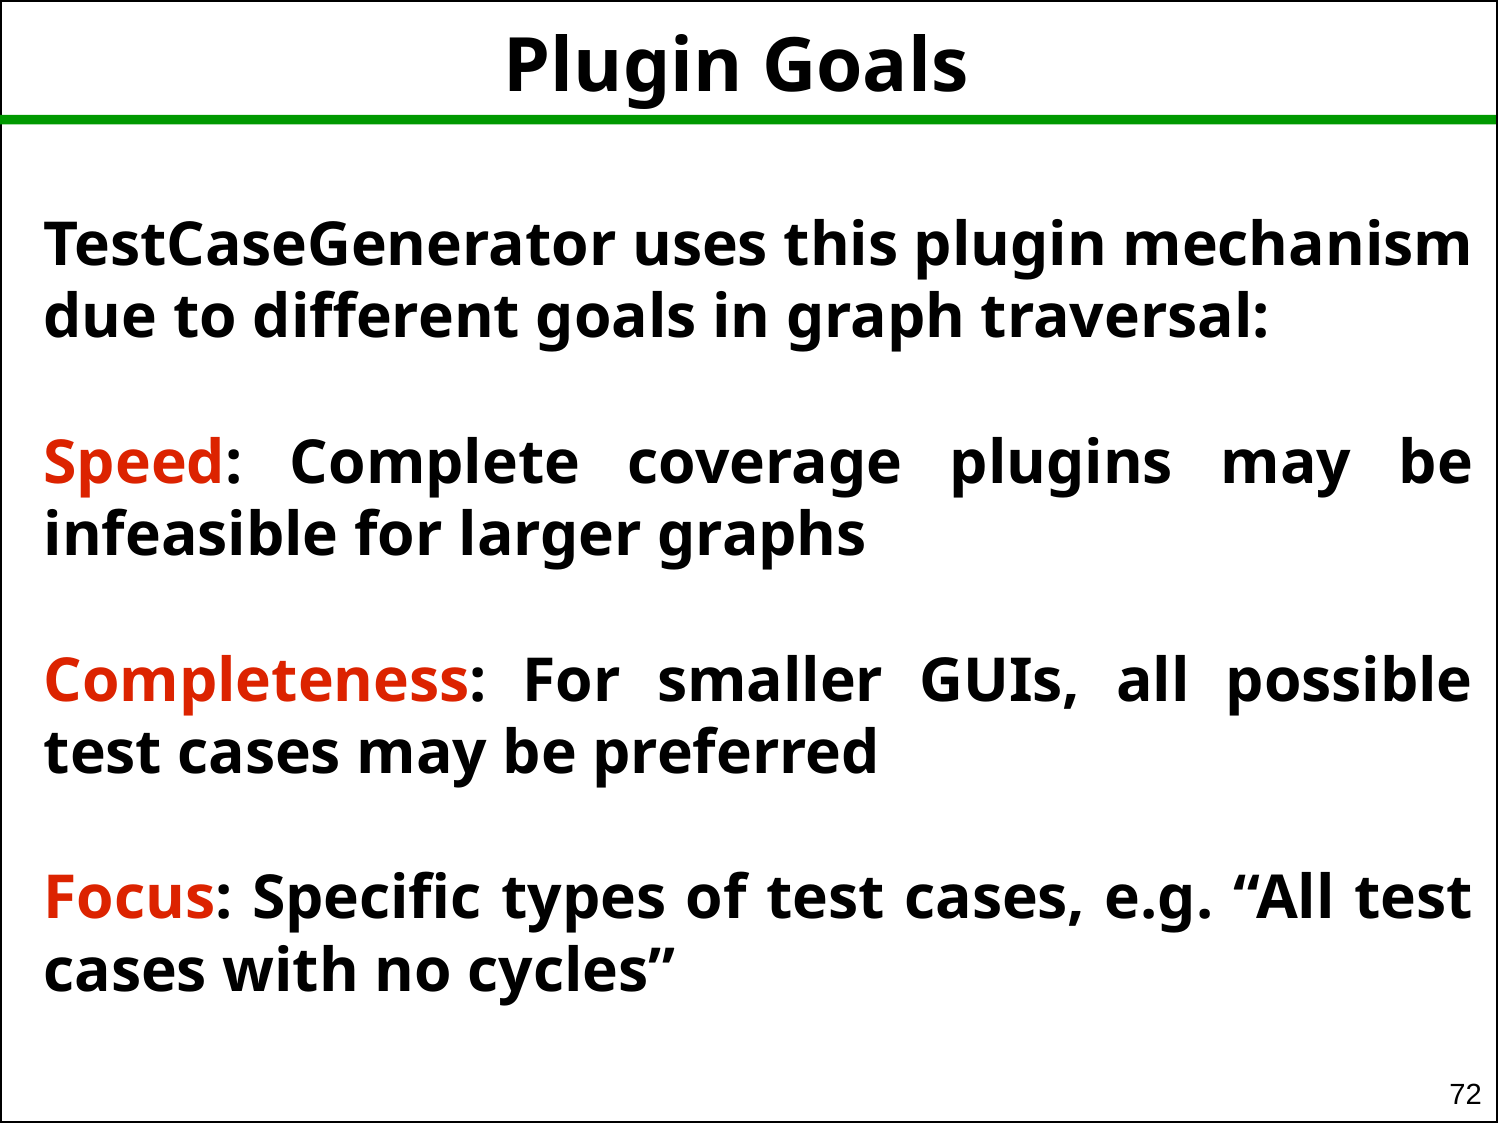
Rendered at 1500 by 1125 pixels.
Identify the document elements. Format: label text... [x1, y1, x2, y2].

text_box Plugin Goals [29, 0, 1444, 118]
slide_number 72 [1184, 1077, 1498, 1118]
text_box TestCaseGenerator uses this plugin mechanism due to different goals in graph traversal: Speed: Complete coverage plugins may be infeasible for larger graphs Completeness: For smaller GUIs, all possible test cases may be preferred Focus: Specific types of test cases, e.g. “All test cases with no cycles” [43, 145, 1473, 1059]
